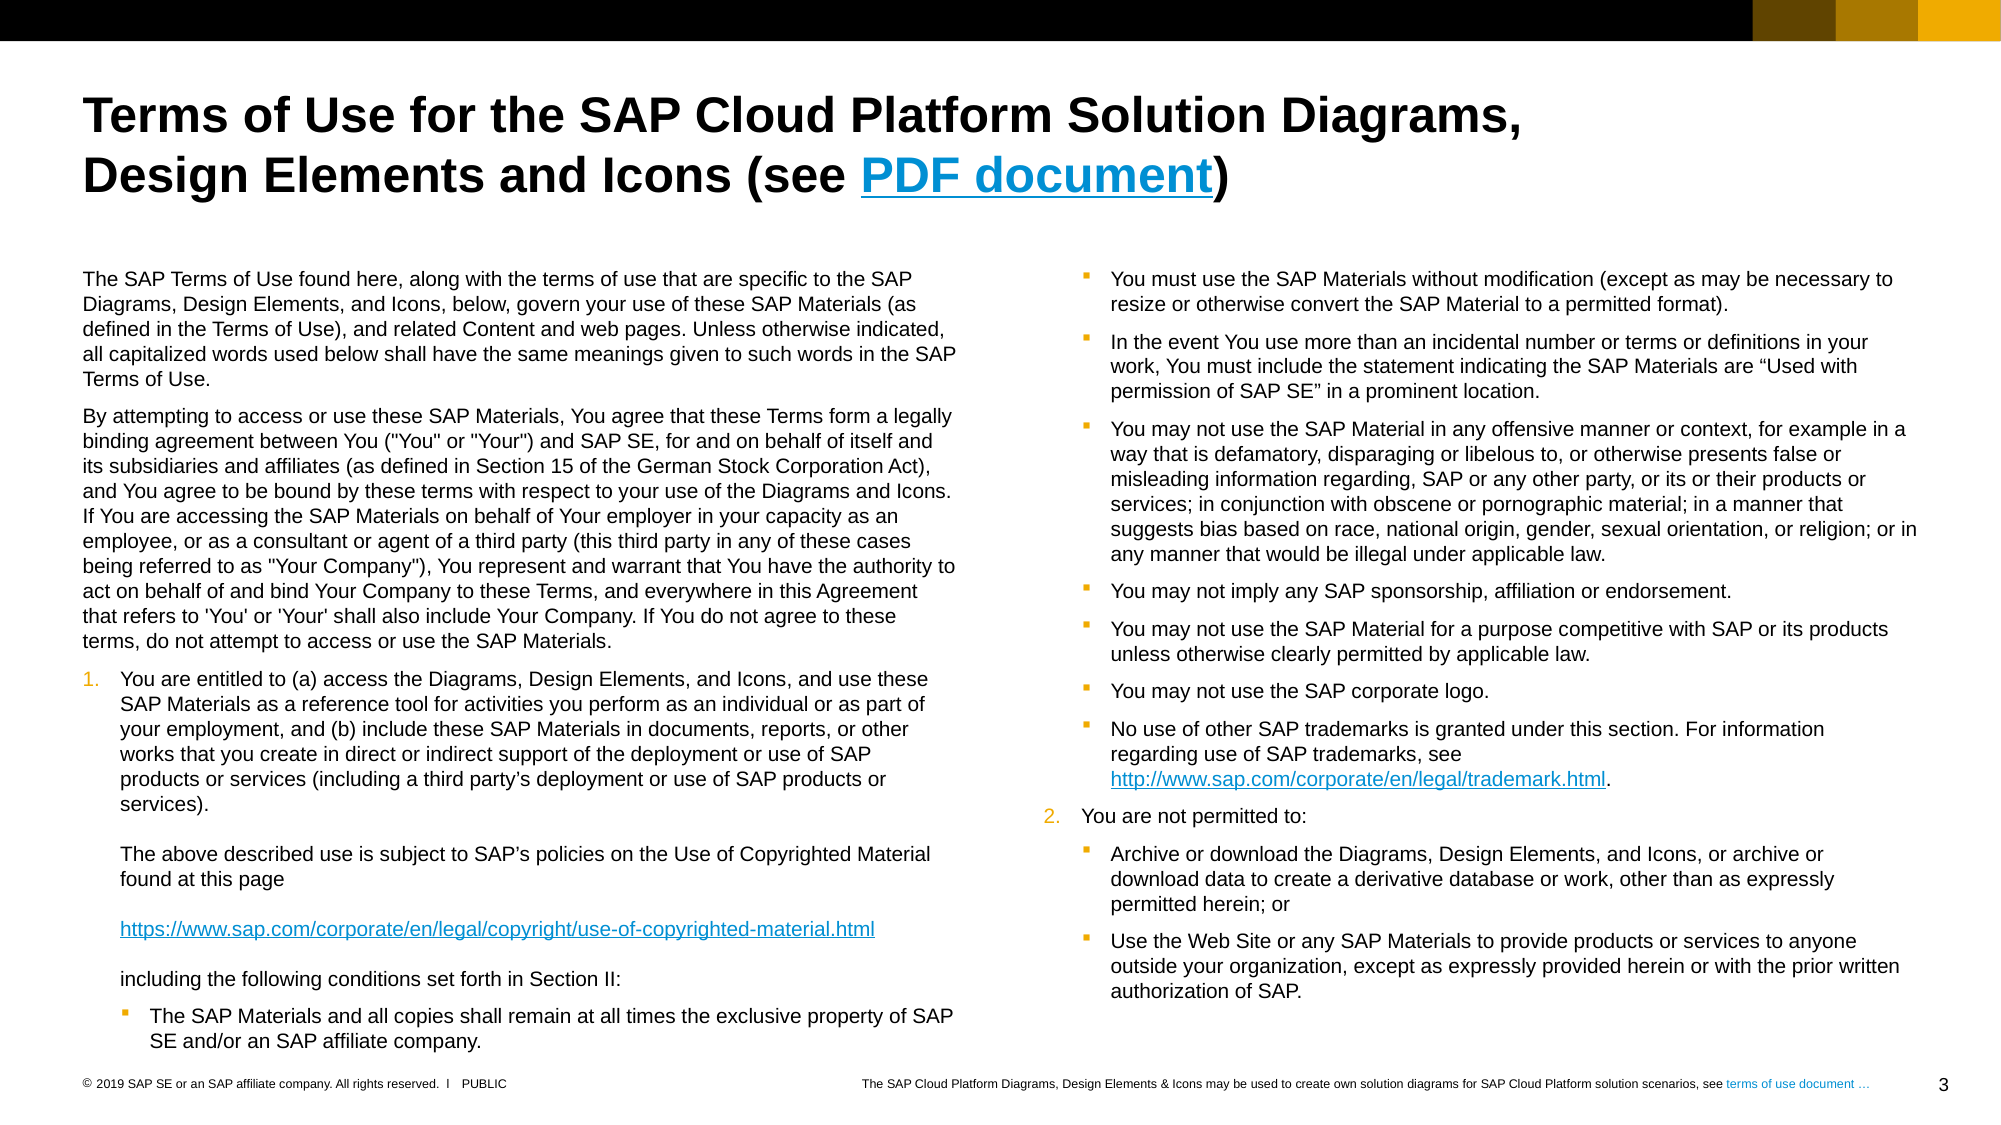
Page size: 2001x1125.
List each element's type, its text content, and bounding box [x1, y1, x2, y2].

list You must use the SAP Materials without modification (except as may be necessary to resize or otherwise convert the SAP Material to a permitted format). In the event You use more than an incidental number or terms or definitions in your work, You must include the statement indicating the SAP Materials are “Used with permission of SAP SE” in a prominent location. You may not use the SAP Material in any offensive manner or context, for example in a way that is defamatory, disparaging or libelous to, or otherwise presents false or misleading information regarding, SAP or any other party, or its or their products or services; in conjunction with obscene or pornographic material; in a manner that suggests bias based on race, national origin, gender, sexual orientation, or religion; or in any manner that would be illegal under applicable law. You may not imply any SAP sponsorship, affiliation or endorsement. You may not use the SAP Material for a purpose competitive with SAP or its products unless otherwise clearly permitted by applicable law. You may not use the SAP corporate logo. No use of other SAP trademarks is granted under this section. For information regarding use of SAP trademarks, see http://www.sap.com/corporate/en/legal/trademark.html. You are not permitted to: Archive or download the Diagrams, Design Elements, and Icons, or archive or download data to create a derivative database or work, other than as expressly permitted herein; or Use the Web Site or any SAP Materials to provide products or services to anyone outside your organization, except as expressly provided herein or with the prior written authorization of SAP. [1043, 265, 1918, 960]
list The SAP Terms of Use found here, along with the terms of use that are specific to the SAP Diagrams, Design Elements, and Icons, below, govern your use of these SAP Materials (as defined in the Terms of Use), and related Content and web pages. Unless otherwise indicated, all capitalized words used below shall have the same meanings given to such words in the SAP Terms of Use. By attempting to access or use these SAP Materials, You agree that these Terms form a legally binding agreement between You ("You" or "Your") and SAP SE, for and on behalf of itself and its subsidiaries and affiliates (as defined in Section 15 of the German Stock Corporation Act), and You agree to be bound by these terms with respect to your use of the Diagrams and Icons. If You are accessing the SAP Materials on behalf of Your employer in your capacity as an employee, or as a consultant or agent of a third party (this third party in any of these cases being referred to as "Your Company"), You represent and warrant that You have the authority to act on behalf of and bind Your Company to these Terms, and everywhere in this Agreement that refers to 'You' or 'Your' shall also include Your Company. If You do not agree to these terms, do not attempt to access or use the SAP Materials. You are entitled to (a) access the Diagrams, Design Elements, and Icons, and use these SAP Materials as a reference tool for activities you perform as an individual or as part of your employment, and (b) include these SAP Materials in documents, reports, or other works that you create in direct or indirect support of the deployment or use of SAP products or services (including a third party’s deployment or use of SAP products or services). The above described use is subject to SAP’s policies on the Use of Copyrighted Material found at this page https://www.sap.com/corporate/en/legal/copyright/use-of-copyrighted-material.html including the following conditions set forth in Section II: The SAP Materials and all copies shall remain at all times the exclusive property of SAP SE and/or an SAP affiliate company. [82, 265, 957, 960]
picture [1748, 1081, 1756, 1088]
title Terms of Use for the SAP Cloud Platform Solution Diagrams, Design Elements and Icons (see PDF document) [82, 82, 1910, 204]
